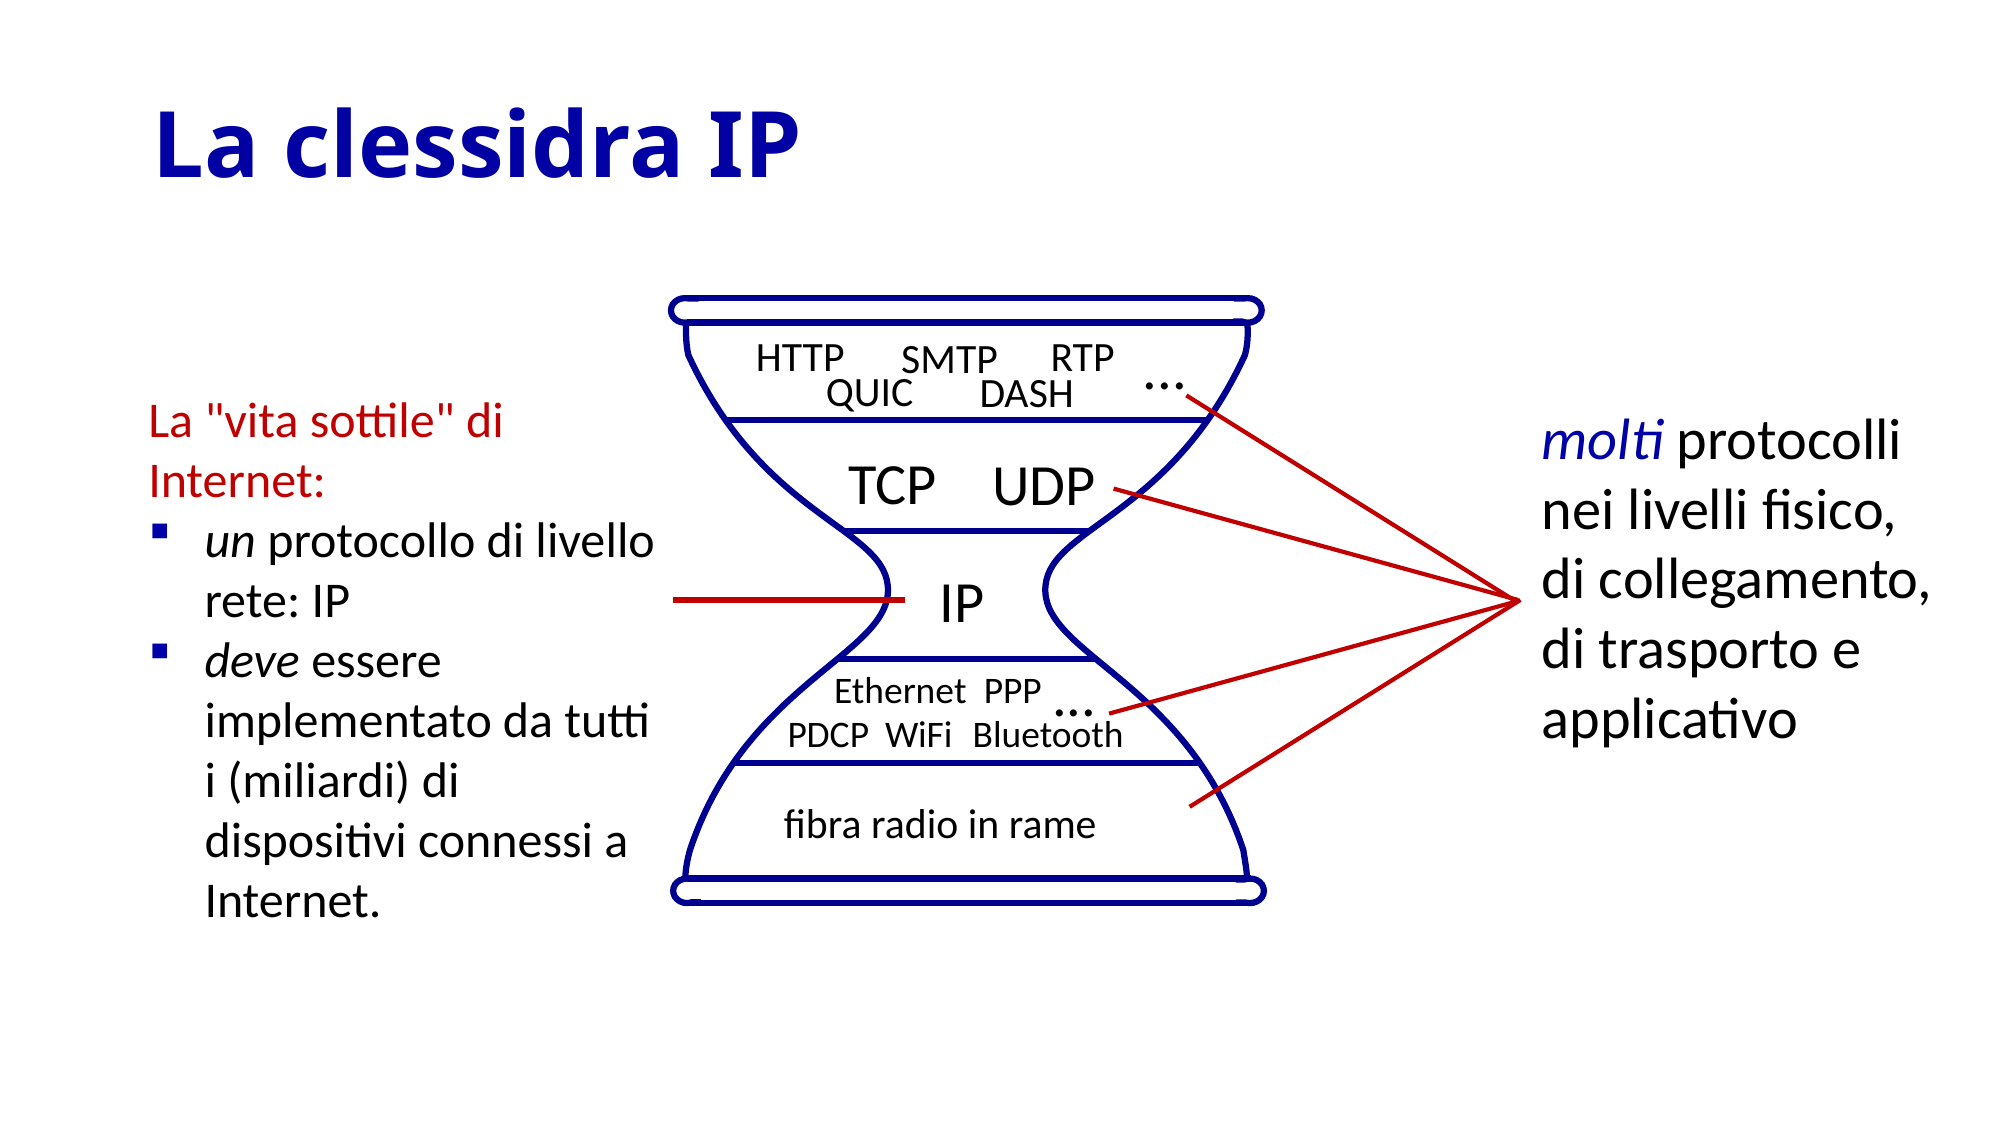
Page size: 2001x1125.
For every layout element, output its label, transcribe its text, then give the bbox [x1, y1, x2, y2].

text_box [671, 296, 1264, 903]
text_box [133, 379, 906, 820]
title La clessidra IP [137, 74, 1863, 221]
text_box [1109, 393, 1959, 807]
